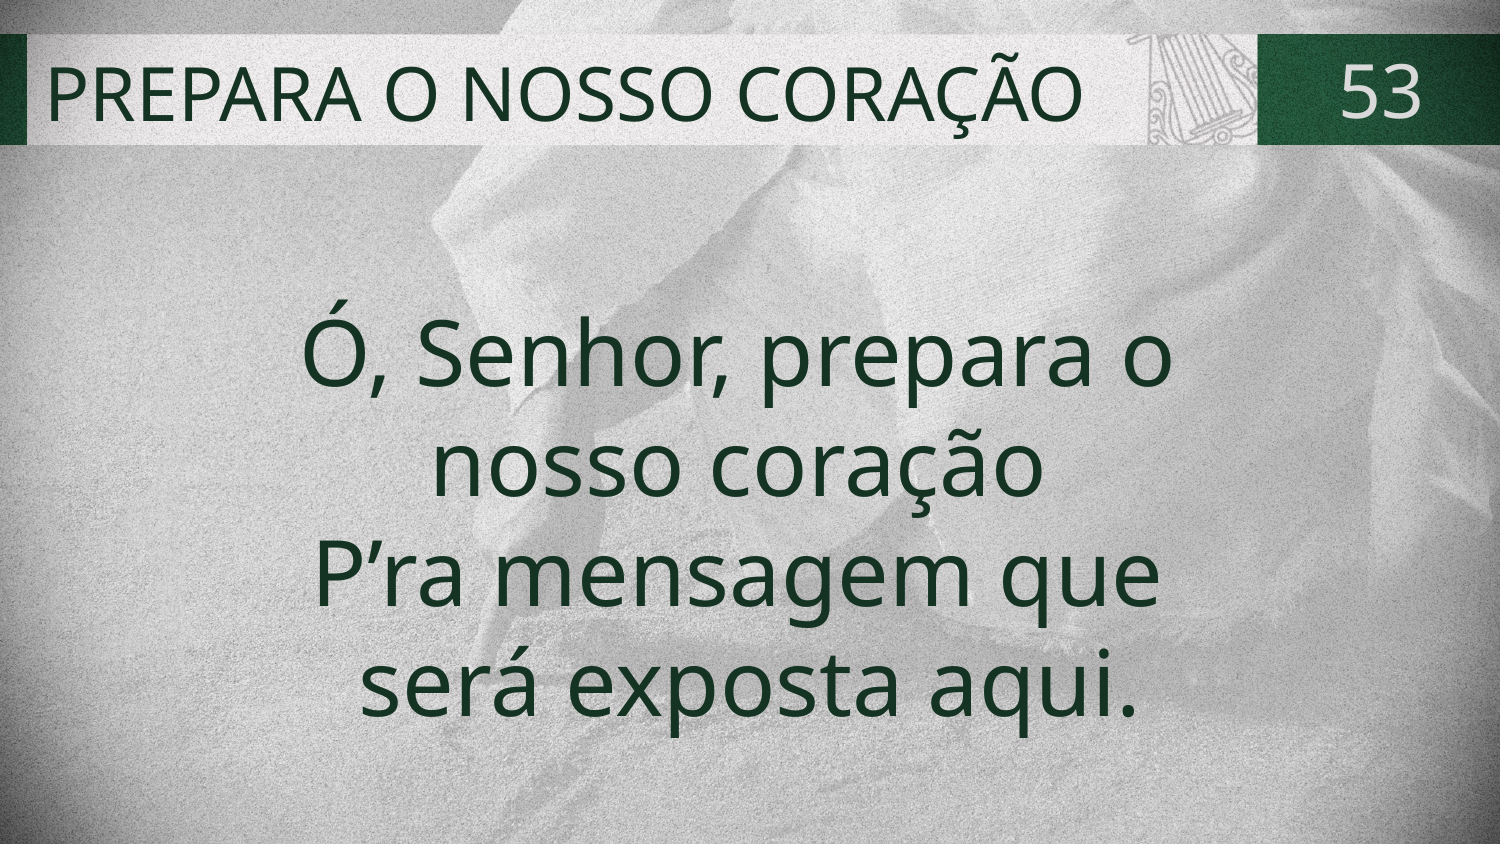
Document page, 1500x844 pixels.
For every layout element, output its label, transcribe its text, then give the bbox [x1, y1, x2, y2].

picture [0, 0, 1500, 185]
title PREPARA O NOSSO CORAÇÃO [29, 33, 1258, 151]
list 53 [1281, 36, 1483, 143]
list Ó, Senhor, prepara o nosso coração P’ra mensagem que será exposta aqui. [0, 185, 1500, 844]
